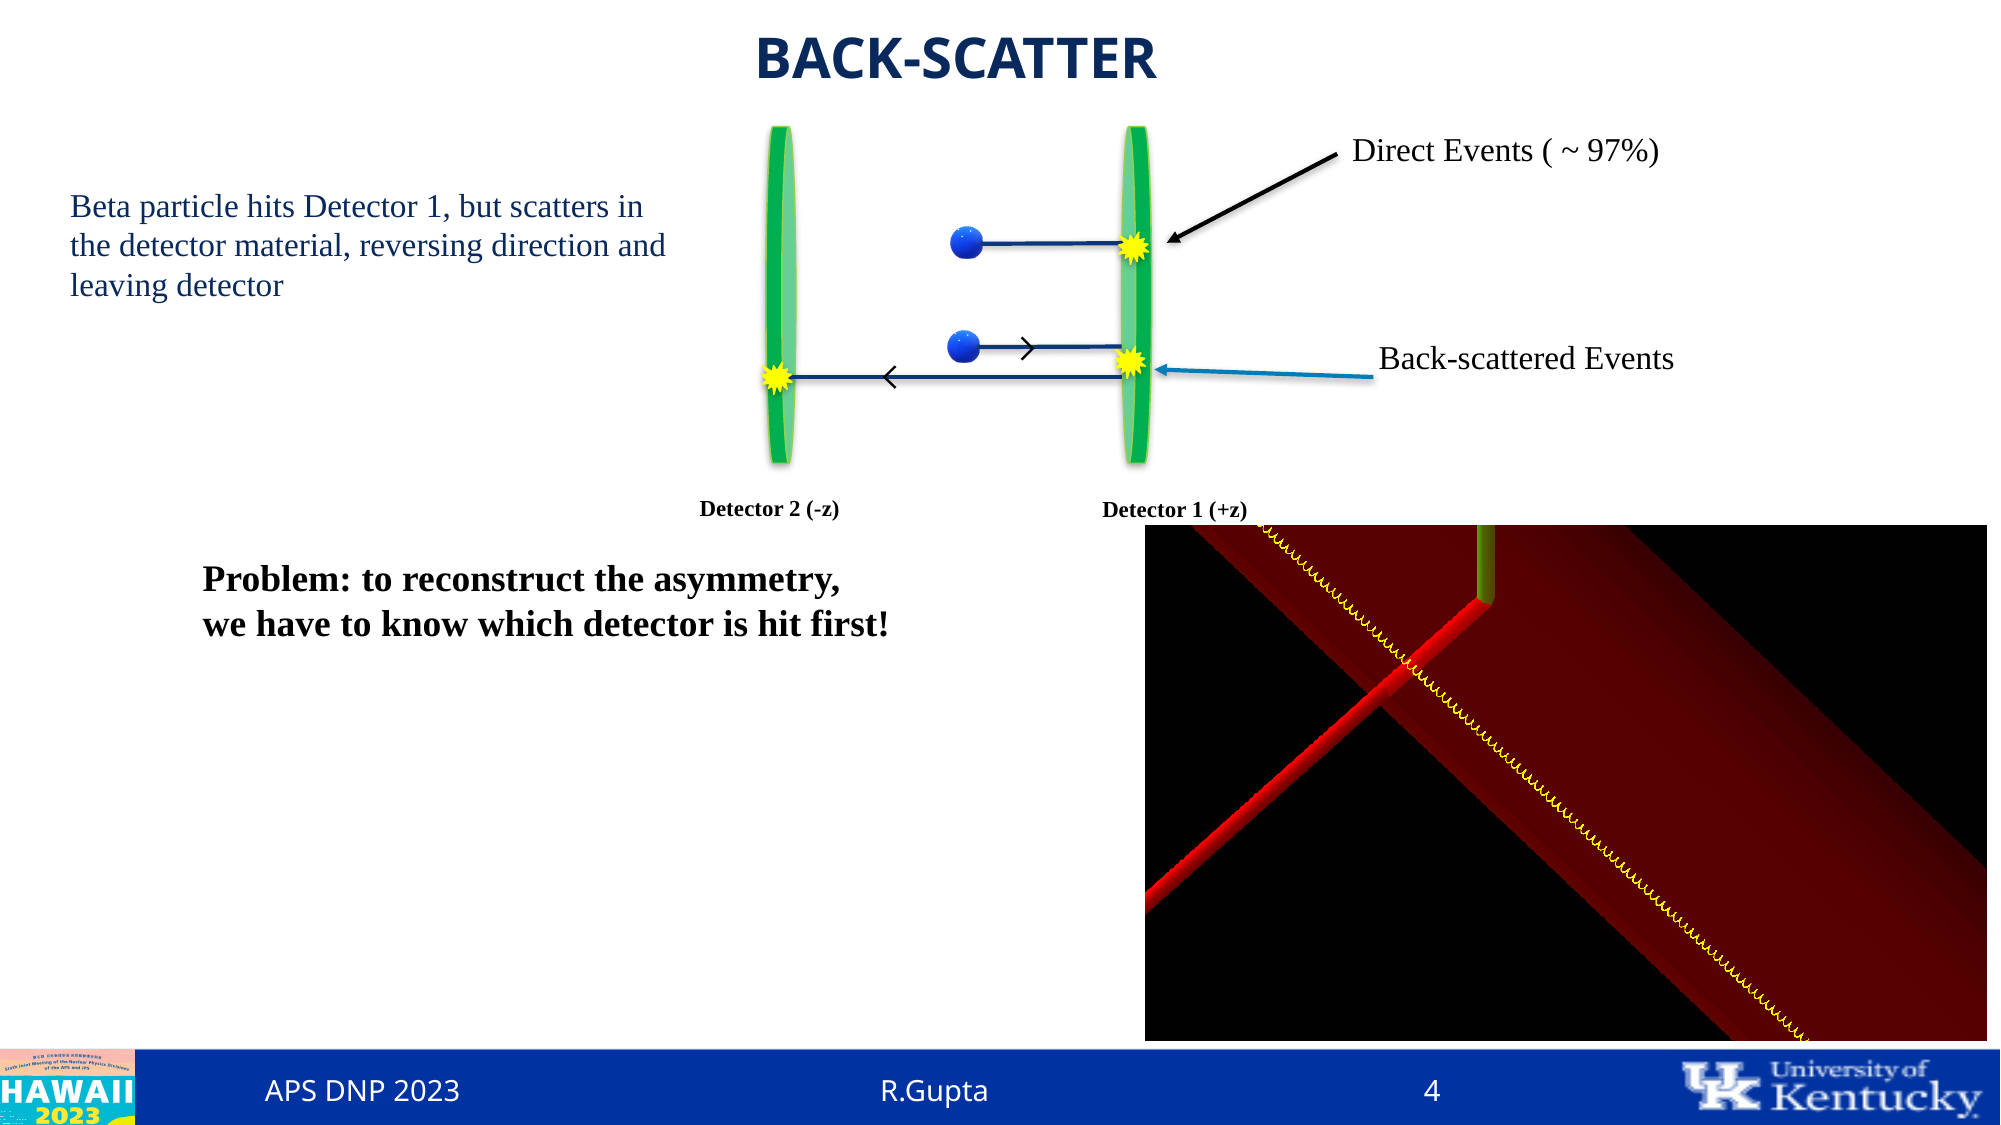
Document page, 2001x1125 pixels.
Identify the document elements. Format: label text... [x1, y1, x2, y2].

text_box [1121, 125, 1153, 465]
text_box Direct Events ( ~ 97%) [1337, 120, 1758, 176]
text_box [766, 388, 796, 465]
text_box [761, 361, 793, 396]
title BACK-SCATTER [229, 16, 1698, 97]
text_box [765, 125, 797, 373]
text_box [1114, 345, 1147, 380]
text_box Beta particle hits Detector 1, but scatters in the detector material, reversing direction and leaving detector [55, 176, 685, 311]
text_box UCNA + Geant4 setup [1124, 386, 1133, 459]
text_box [1118, 231, 1150, 266]
text_box Back-scattered Events [1363, 328, 1722, 384]
text_box UCNA + Geant4 setup [1123, 268, 1134, 348]
text_box Detector 1 (+z) [1087, 487, 1314, 530]
text_box UCNA + Geant4 setup [1123, 131, 1134, 235]
text_box The change is ~ 7% when foils moved to the extreme positions for detector 1 The ratio estimated ~ 9% different compared to detector 2 [783, 132, 795, 370]
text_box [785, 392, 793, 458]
text_box Problem: to reconstruct the asymmetry, we have to know which detector is hit first! [188, 546, 950, 652]
picture [0, 0, 2000, 1125]
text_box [1154, 369, 1374, 378]
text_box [1166, 153, 1338, 243]
text_box Detector 2 (-z) [684, 485, 910, 528]
text_box APS DNP 2023 R.Gupta 4 [249, 1064, 1529, 1115]
